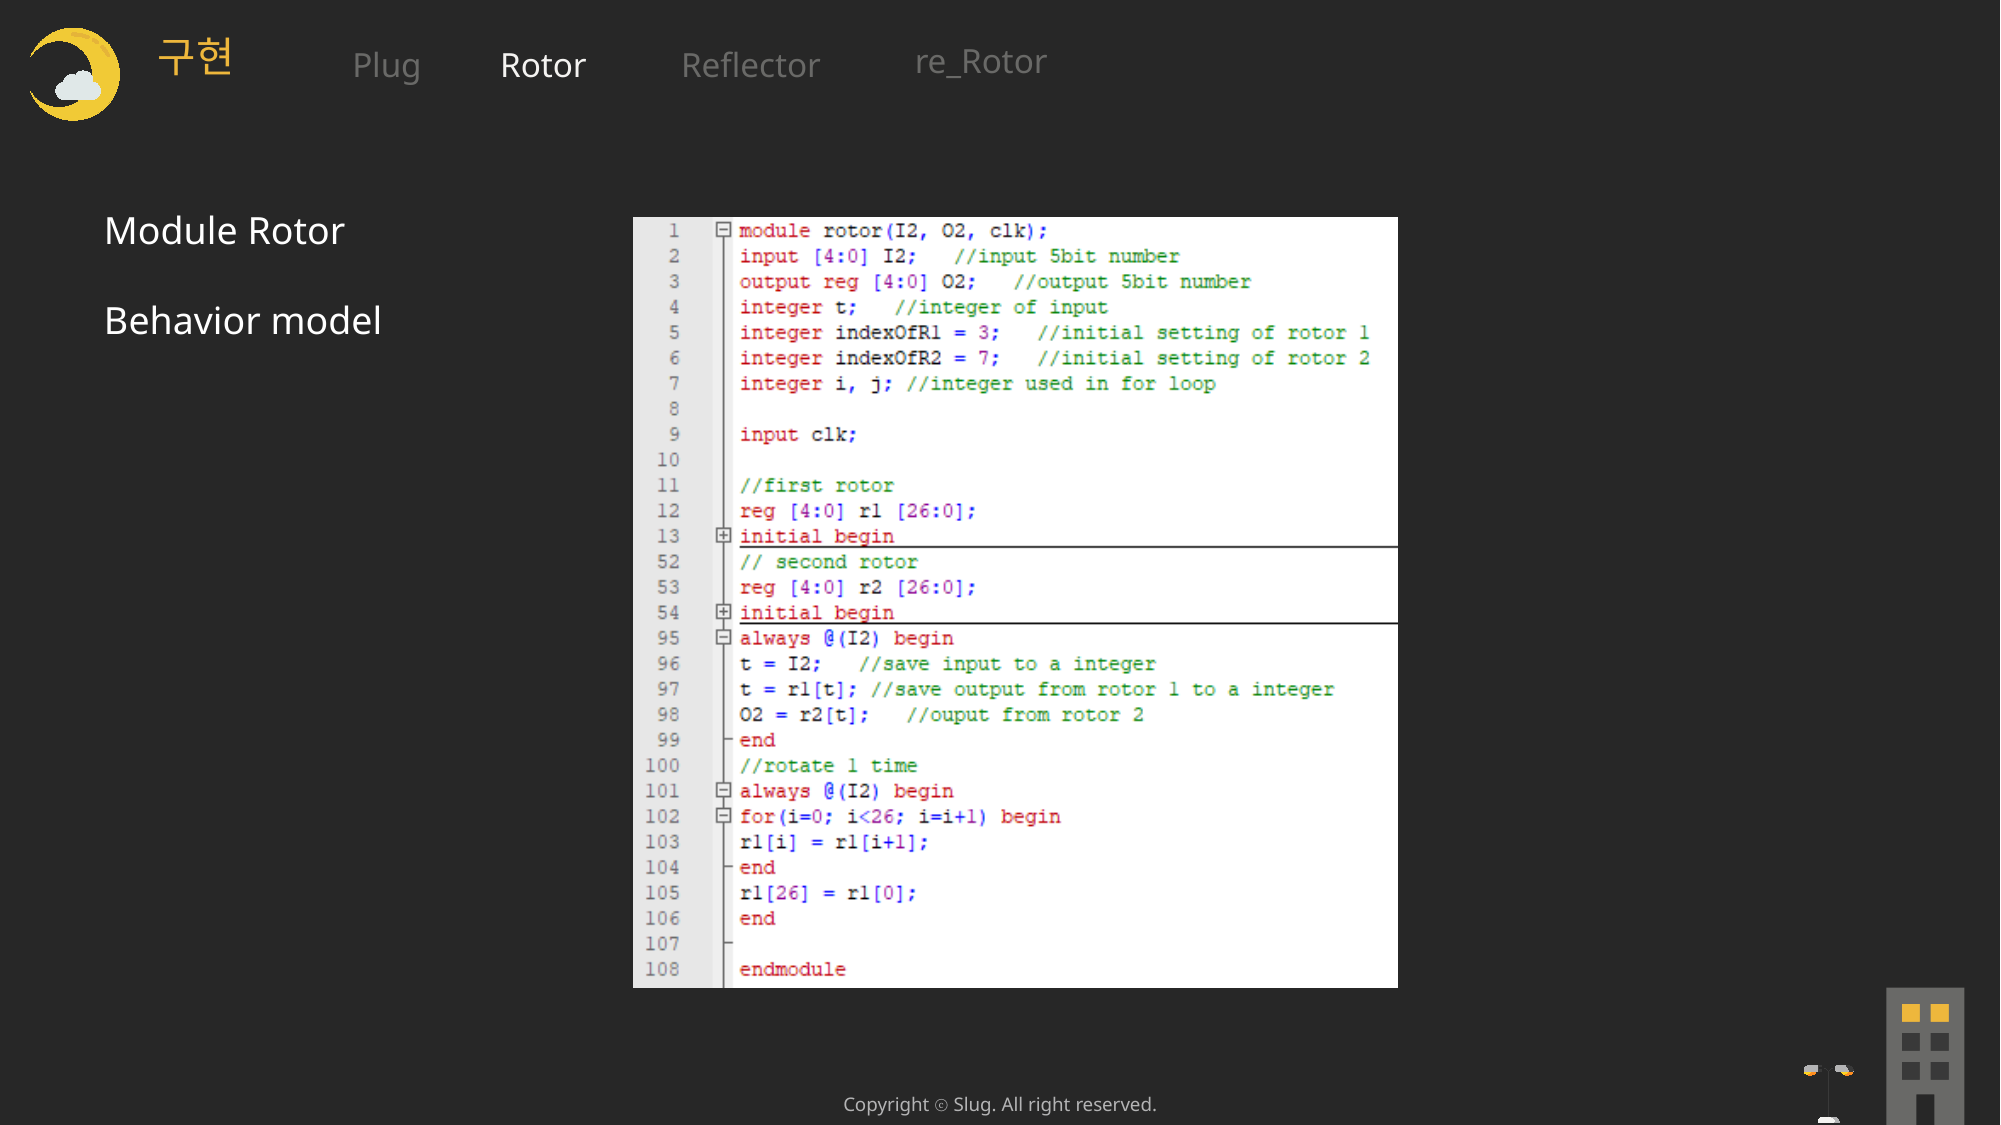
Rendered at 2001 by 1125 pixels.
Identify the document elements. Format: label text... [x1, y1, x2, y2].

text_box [30, 28, 120, 121]
text_box Plug [337, 36, 485, 92]
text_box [1804, 1065, 1854, 1123]
text_box Reflector [668, 36, 849, 92]
text_box re_Rotor [900, 32, 1083, 88]
text_box 구현 [143, 23, 437, 89]
text_box Copyright ⓒ Slug. All right reserved. [799, 1084, 1201, 1123]
picture [633, 217, 1398, 988]
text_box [1886, 987, 1965, 1125]
text_box Rotor [485, 36, 668, 92]
text_box Module Rotor Behavior model [89, 199, 437, 349]
